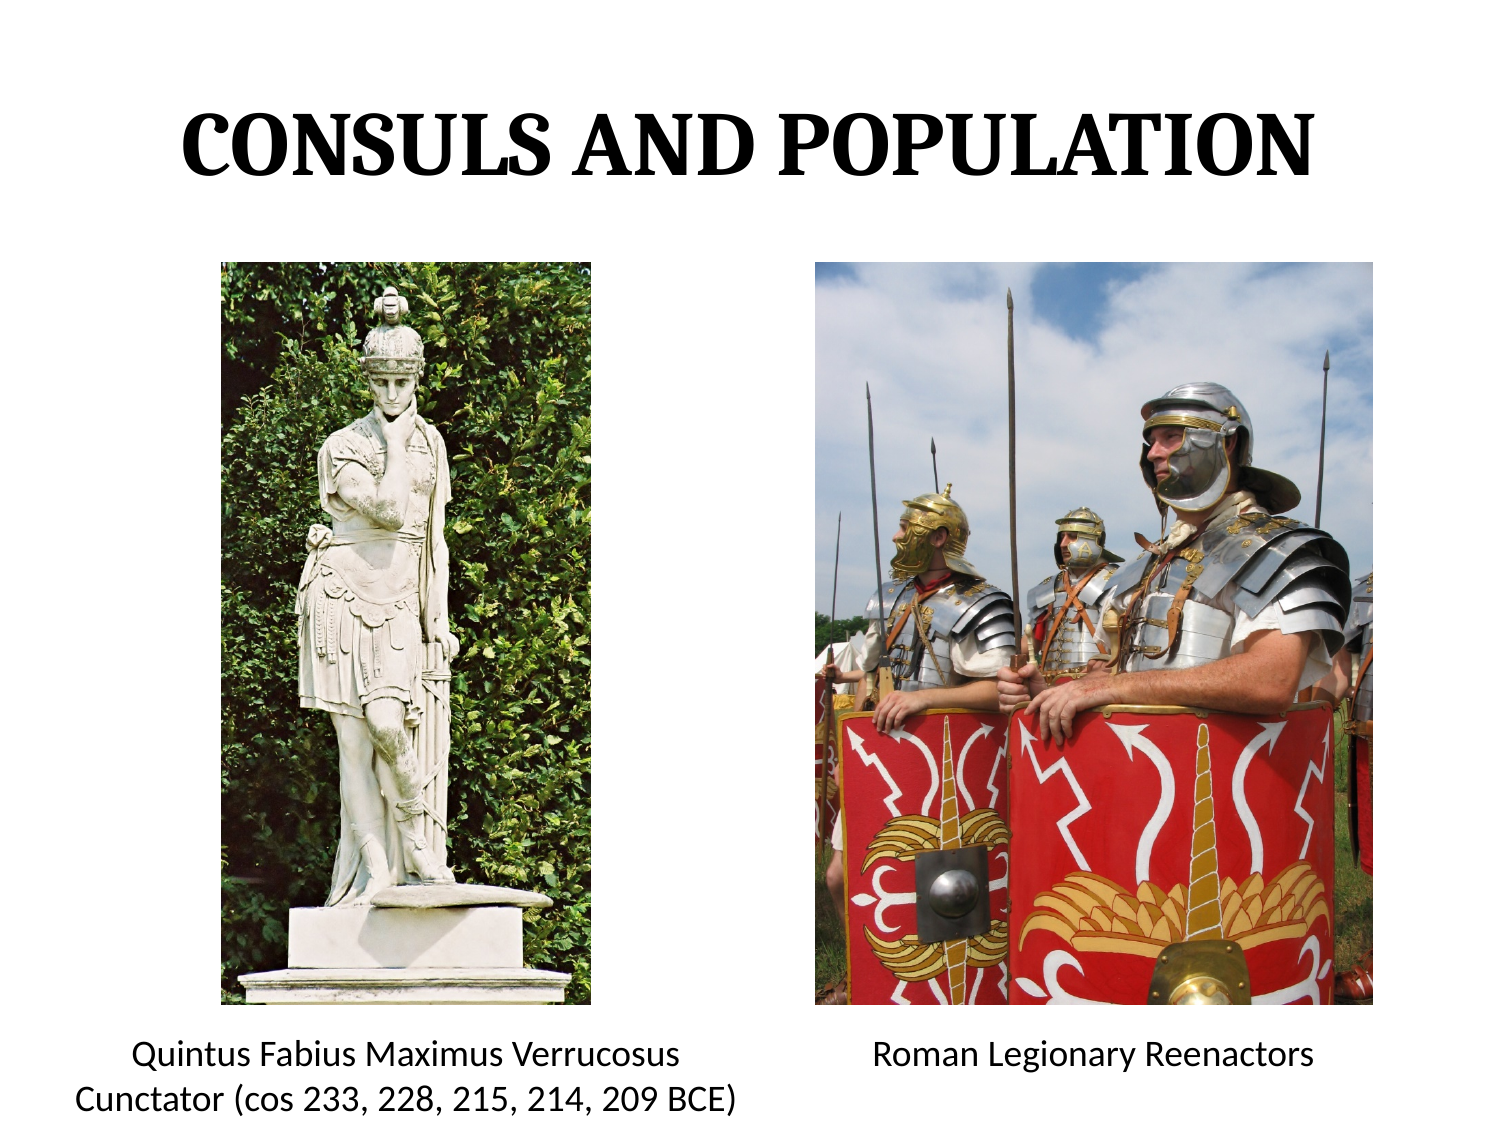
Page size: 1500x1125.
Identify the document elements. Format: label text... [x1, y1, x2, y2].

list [221, 262, 592, 1006]
title Consuls and Population [75, 45, 1425, 233]
text_box Roman Legionary Reenactors [762, 1021, 1425, 1082]
text_box Quintus Fabius Maximus Verrucosus Cunctator (cos 233, 228, 215, 214, 209 BCE) [50, 1021, 763, 1125]
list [815, 262, 1373, 1006]
